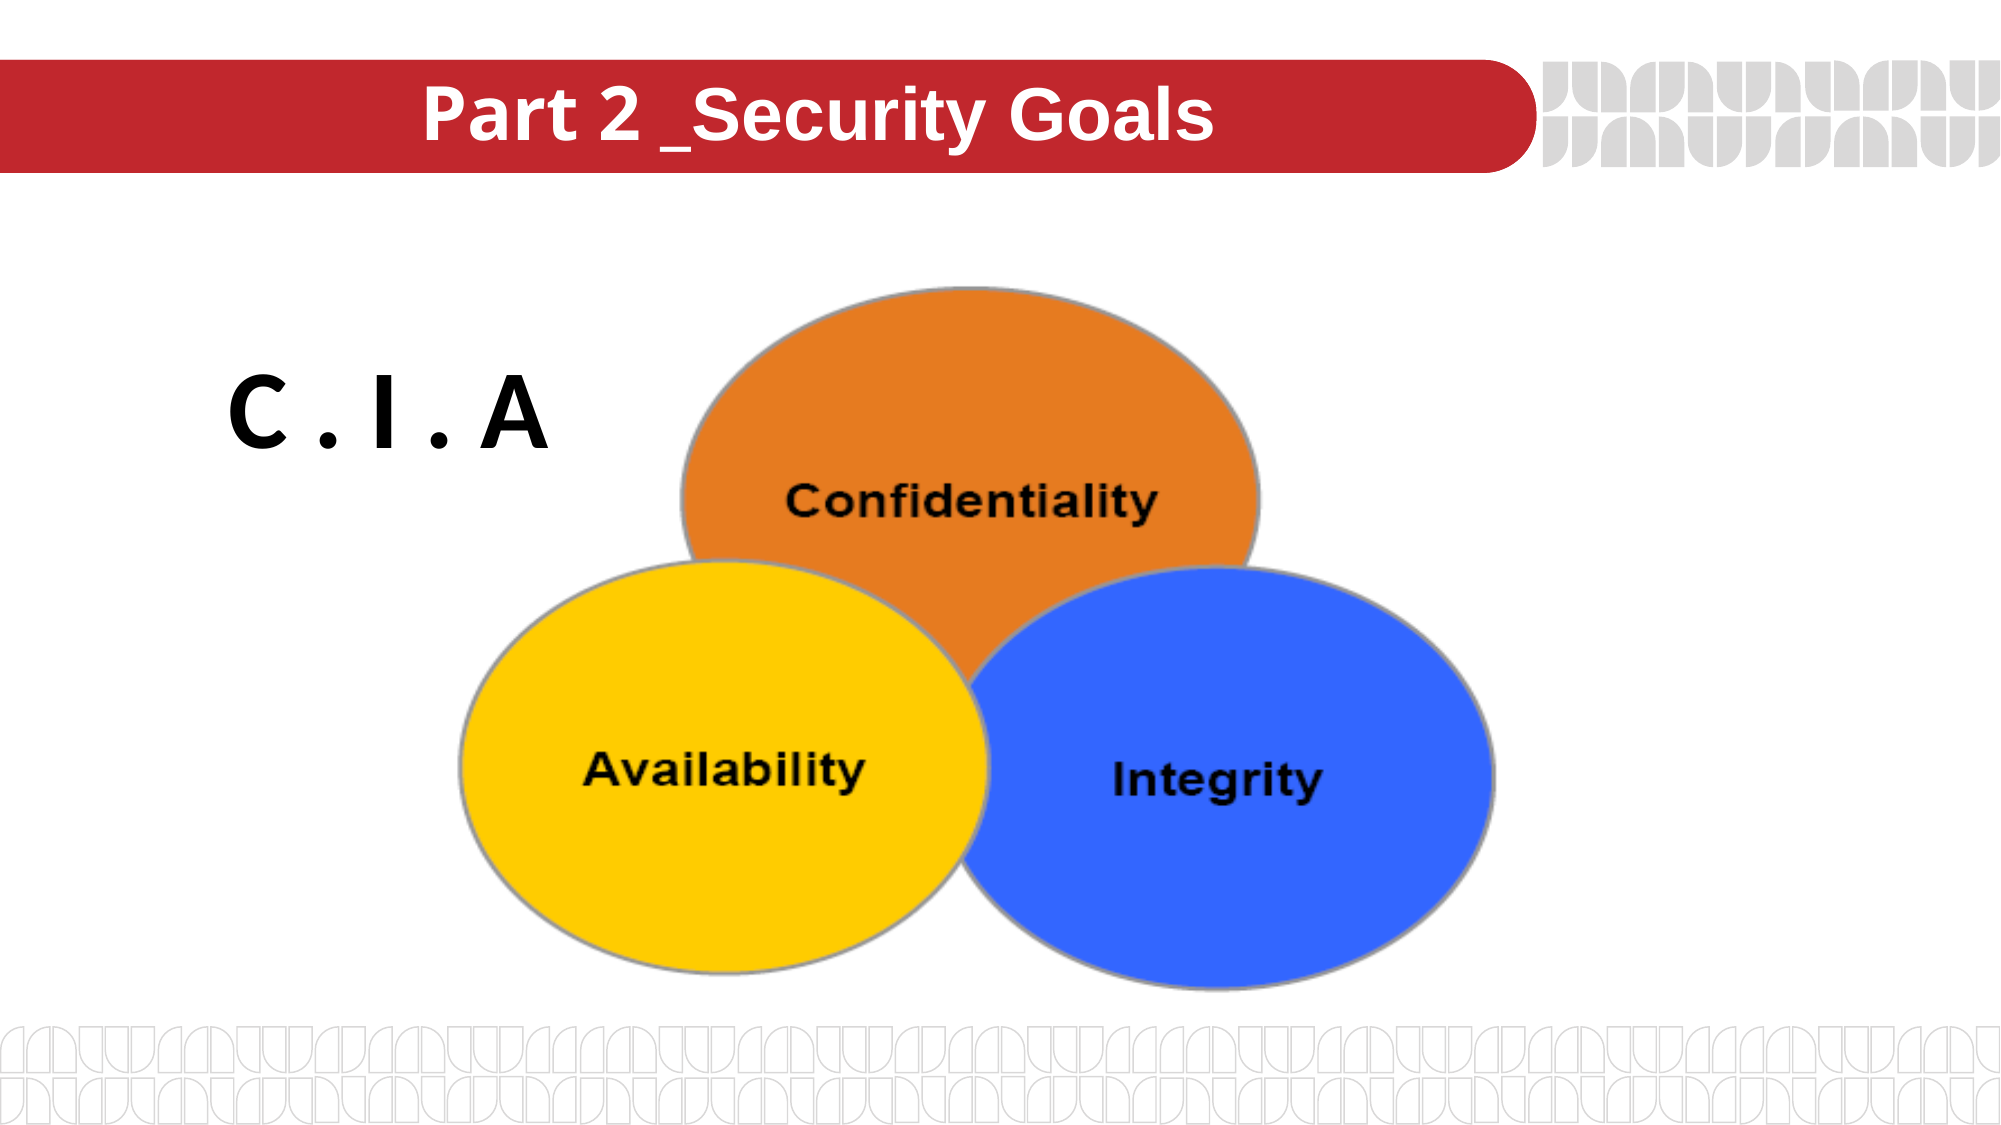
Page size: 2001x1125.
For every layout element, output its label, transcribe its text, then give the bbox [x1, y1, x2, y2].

text_box C . I . A [213, 328, 373, 479]
picture [373, 271, 1519, 998]
title Part 2 _Security Goals [130, 59, 1507, 173]
